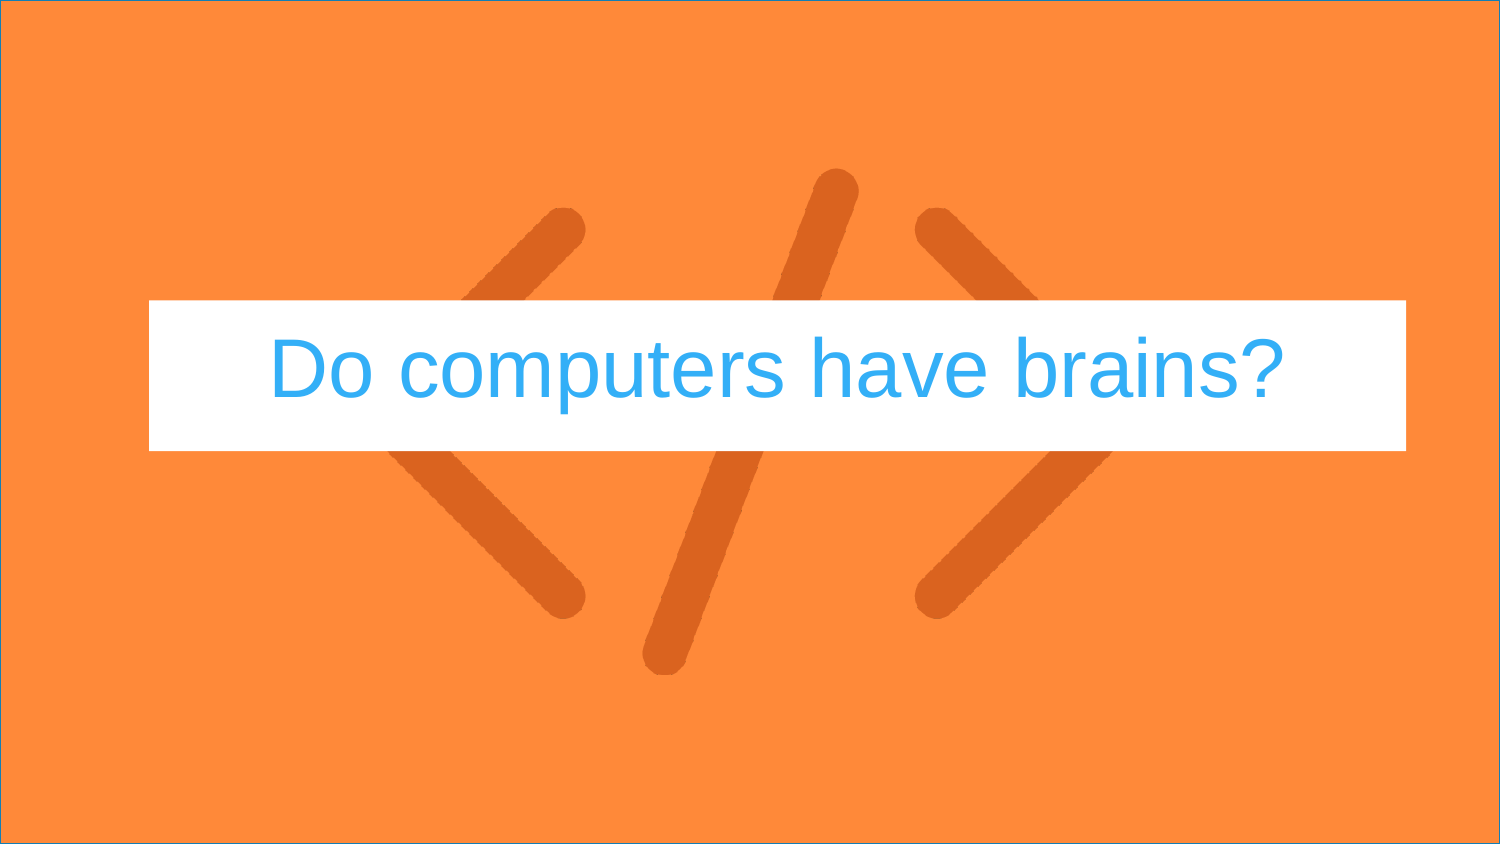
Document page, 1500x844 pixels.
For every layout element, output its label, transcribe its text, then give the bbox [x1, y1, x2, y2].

picture [358, 168, 1141, 300]
title Do computers have brains? [149, 300, 1407, 452]
picture [358, 452, 1141, 675]
